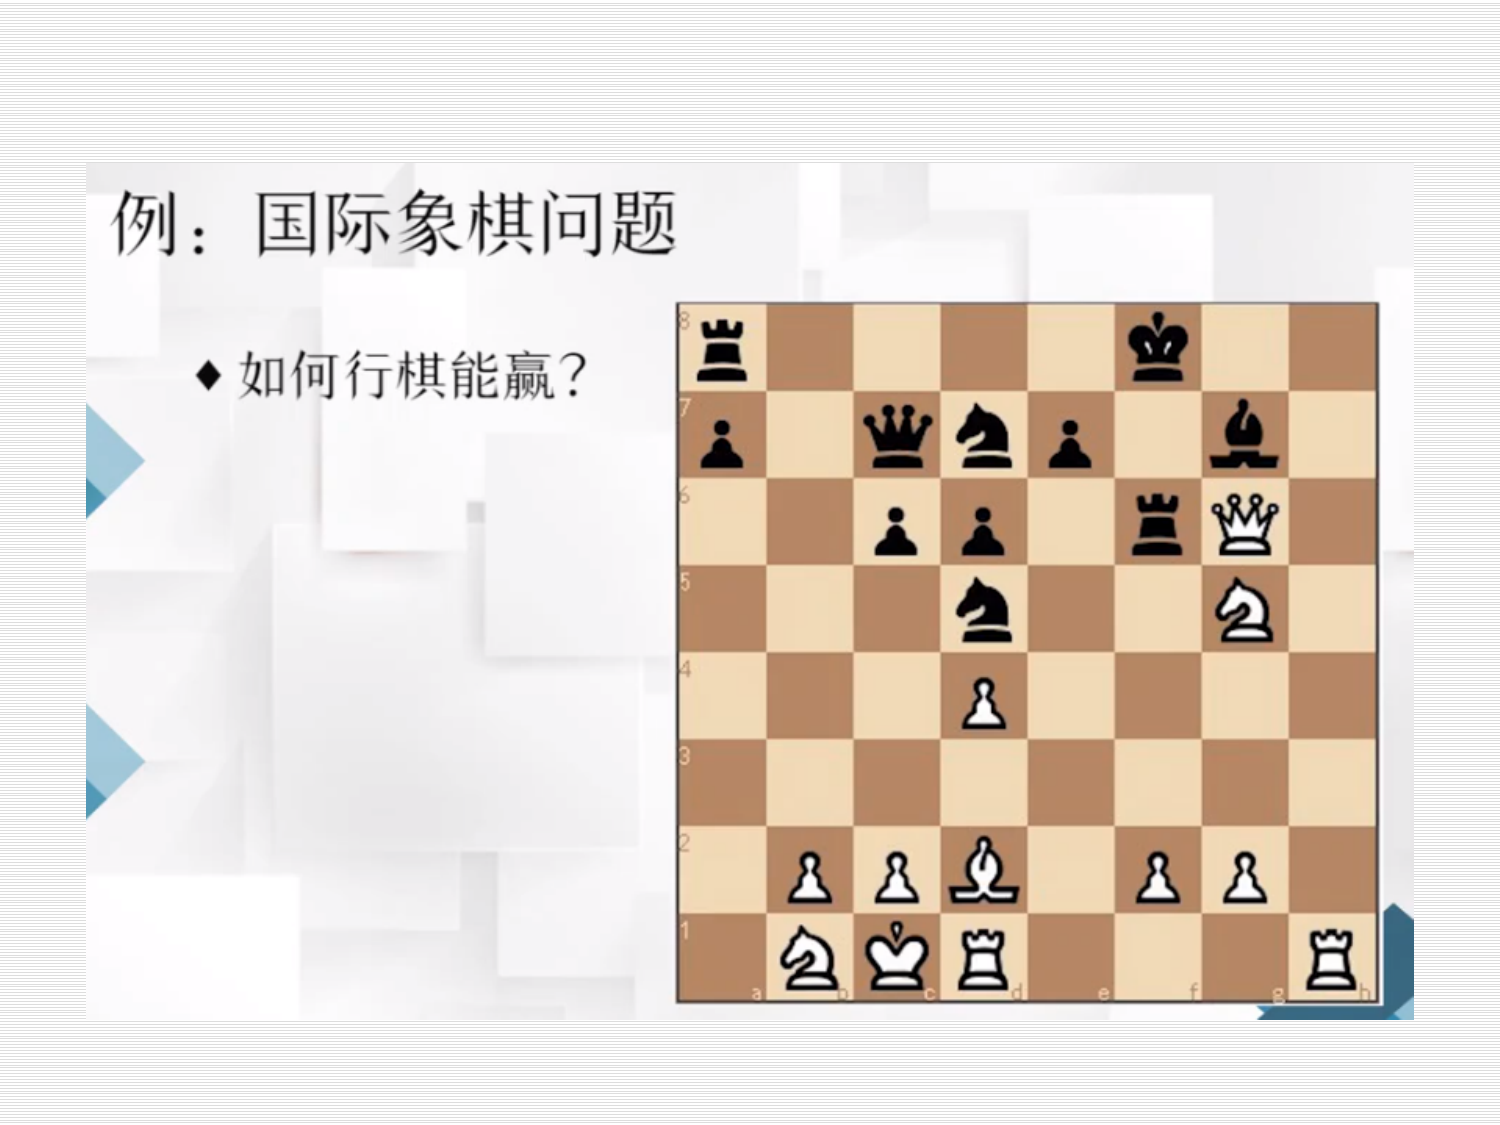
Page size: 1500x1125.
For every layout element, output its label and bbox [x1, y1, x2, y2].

list [86, 163, 1414, 1021]
